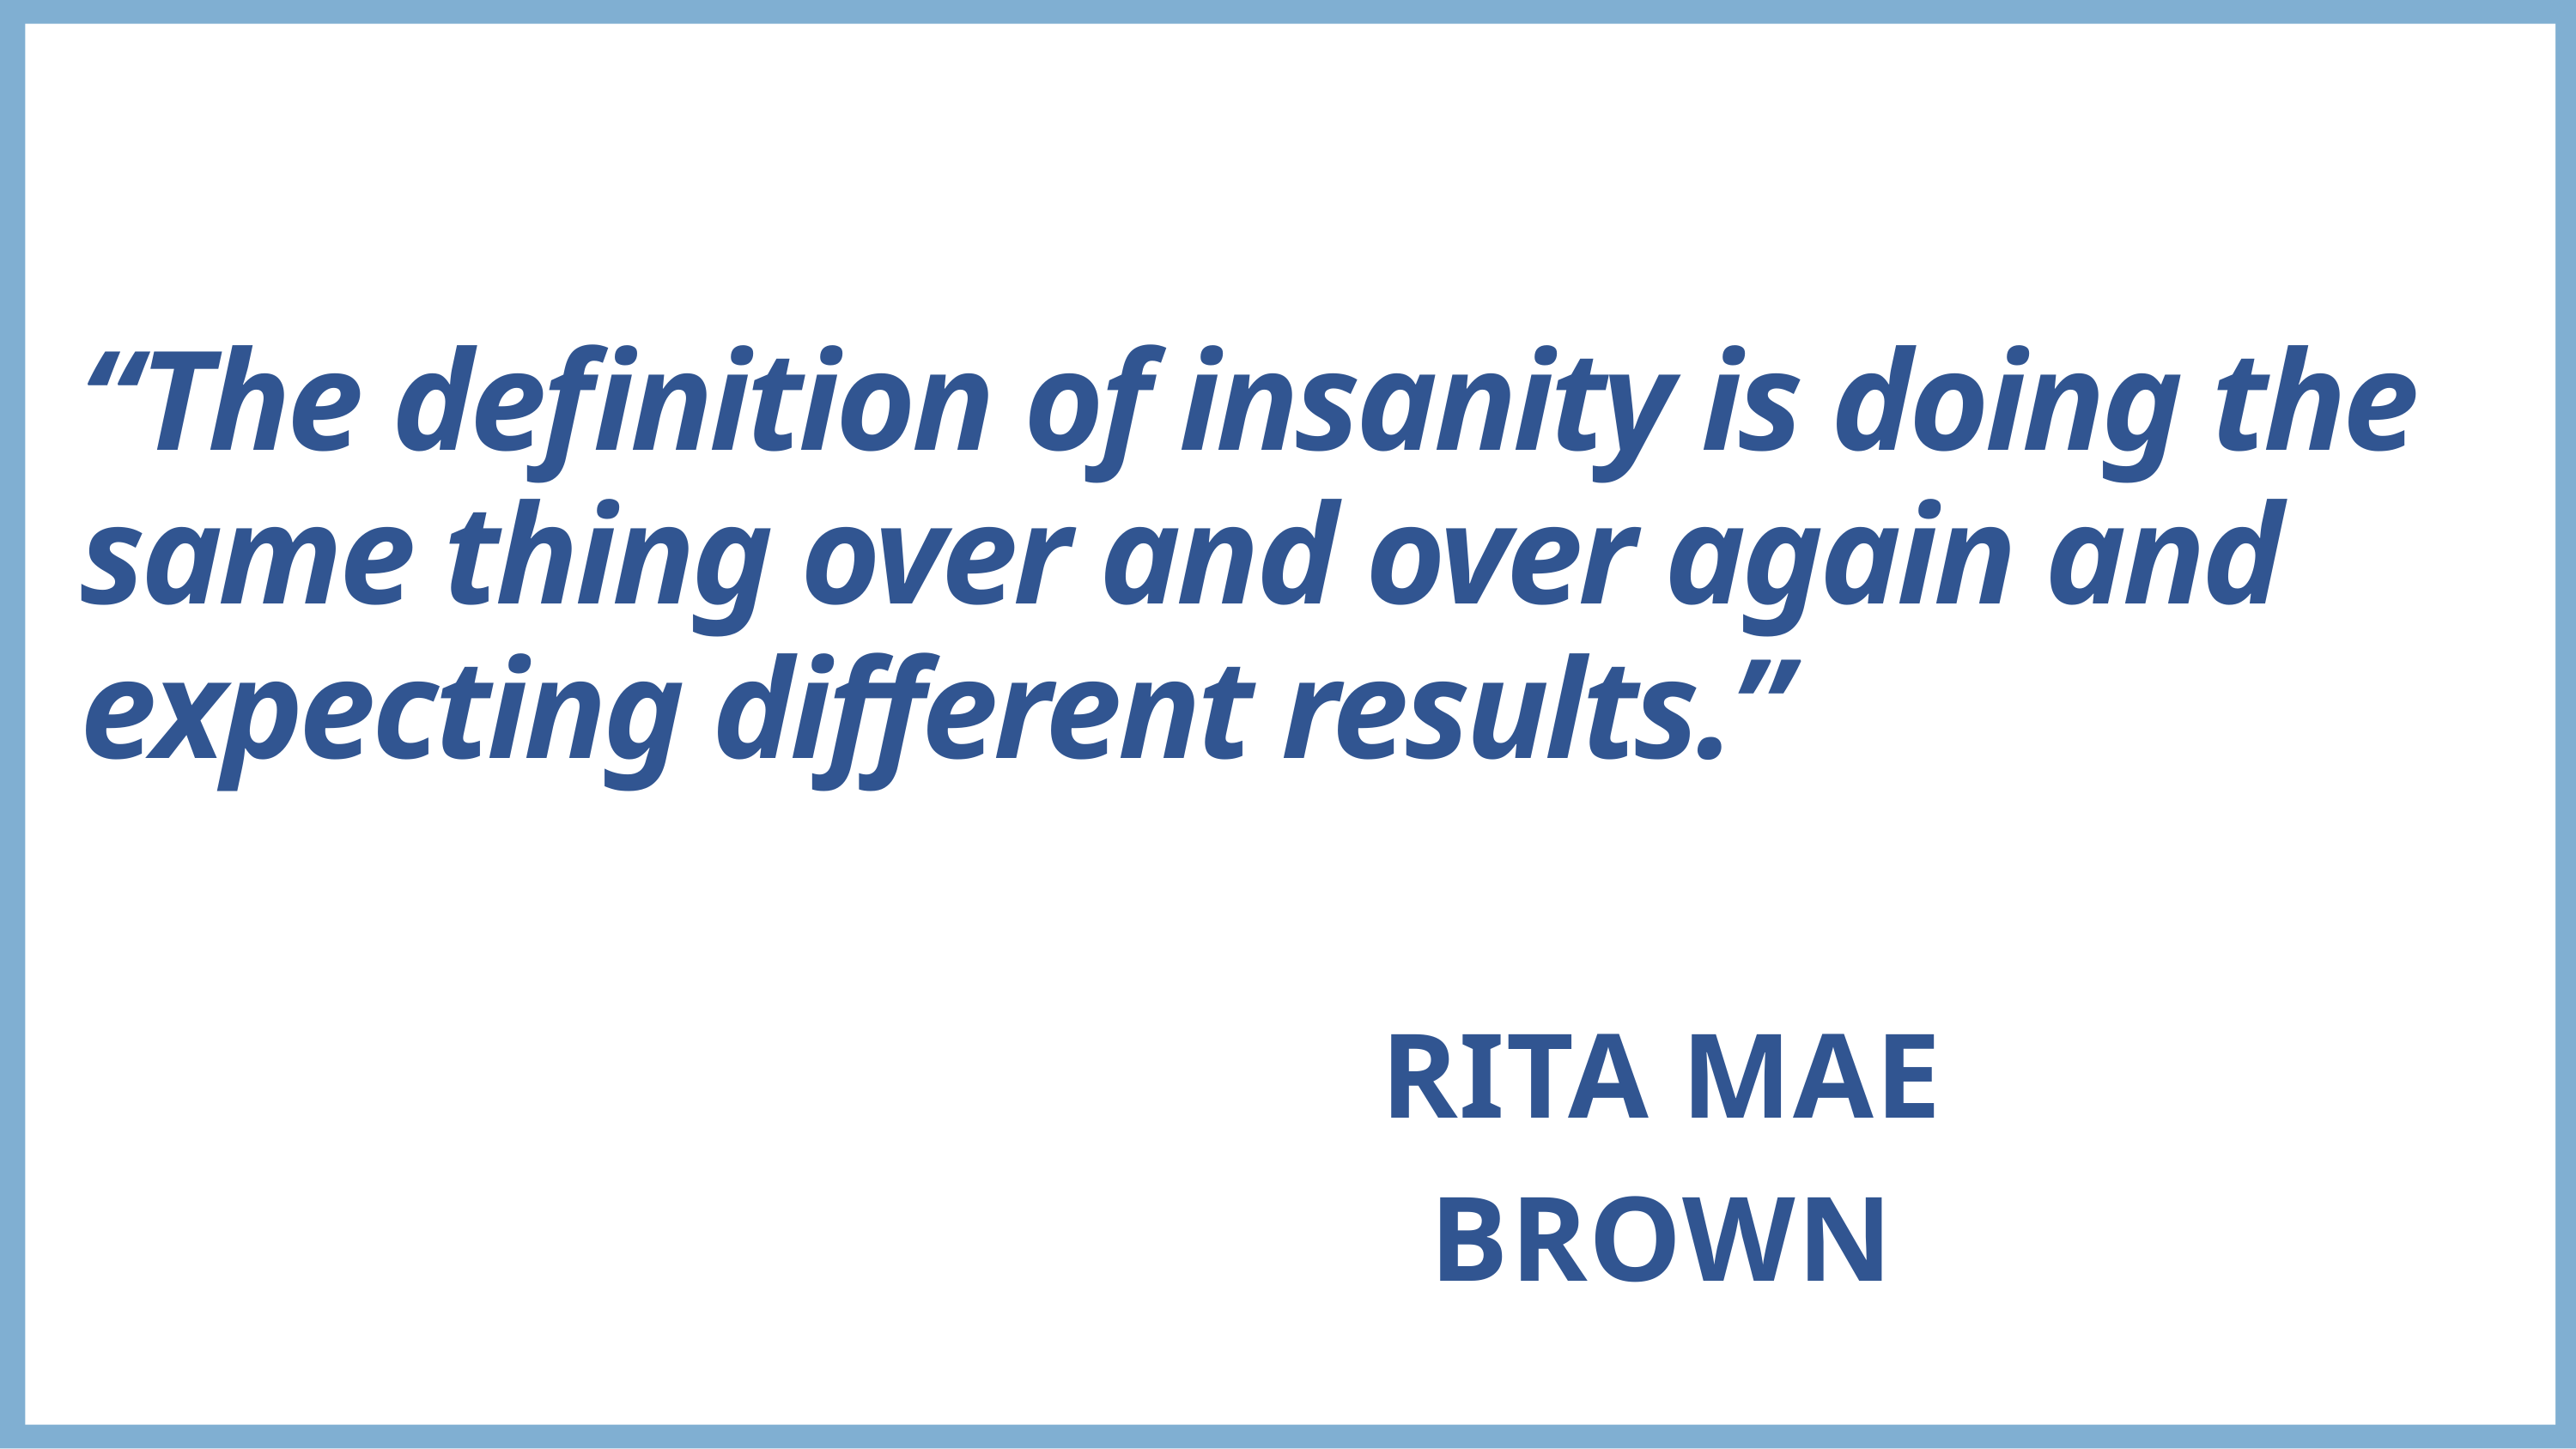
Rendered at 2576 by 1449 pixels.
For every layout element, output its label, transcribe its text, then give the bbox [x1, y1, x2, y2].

text_box RITA MAE BROWN [1126, 978, 2197, 1305]
text_box [0, 0, 2576, 1449]
text_box “The definition of insanity is doing the same thing over and over again and expecting different results.” [80, 323, 2500, 786]
text_box [25, 23, 2556, 1425]
